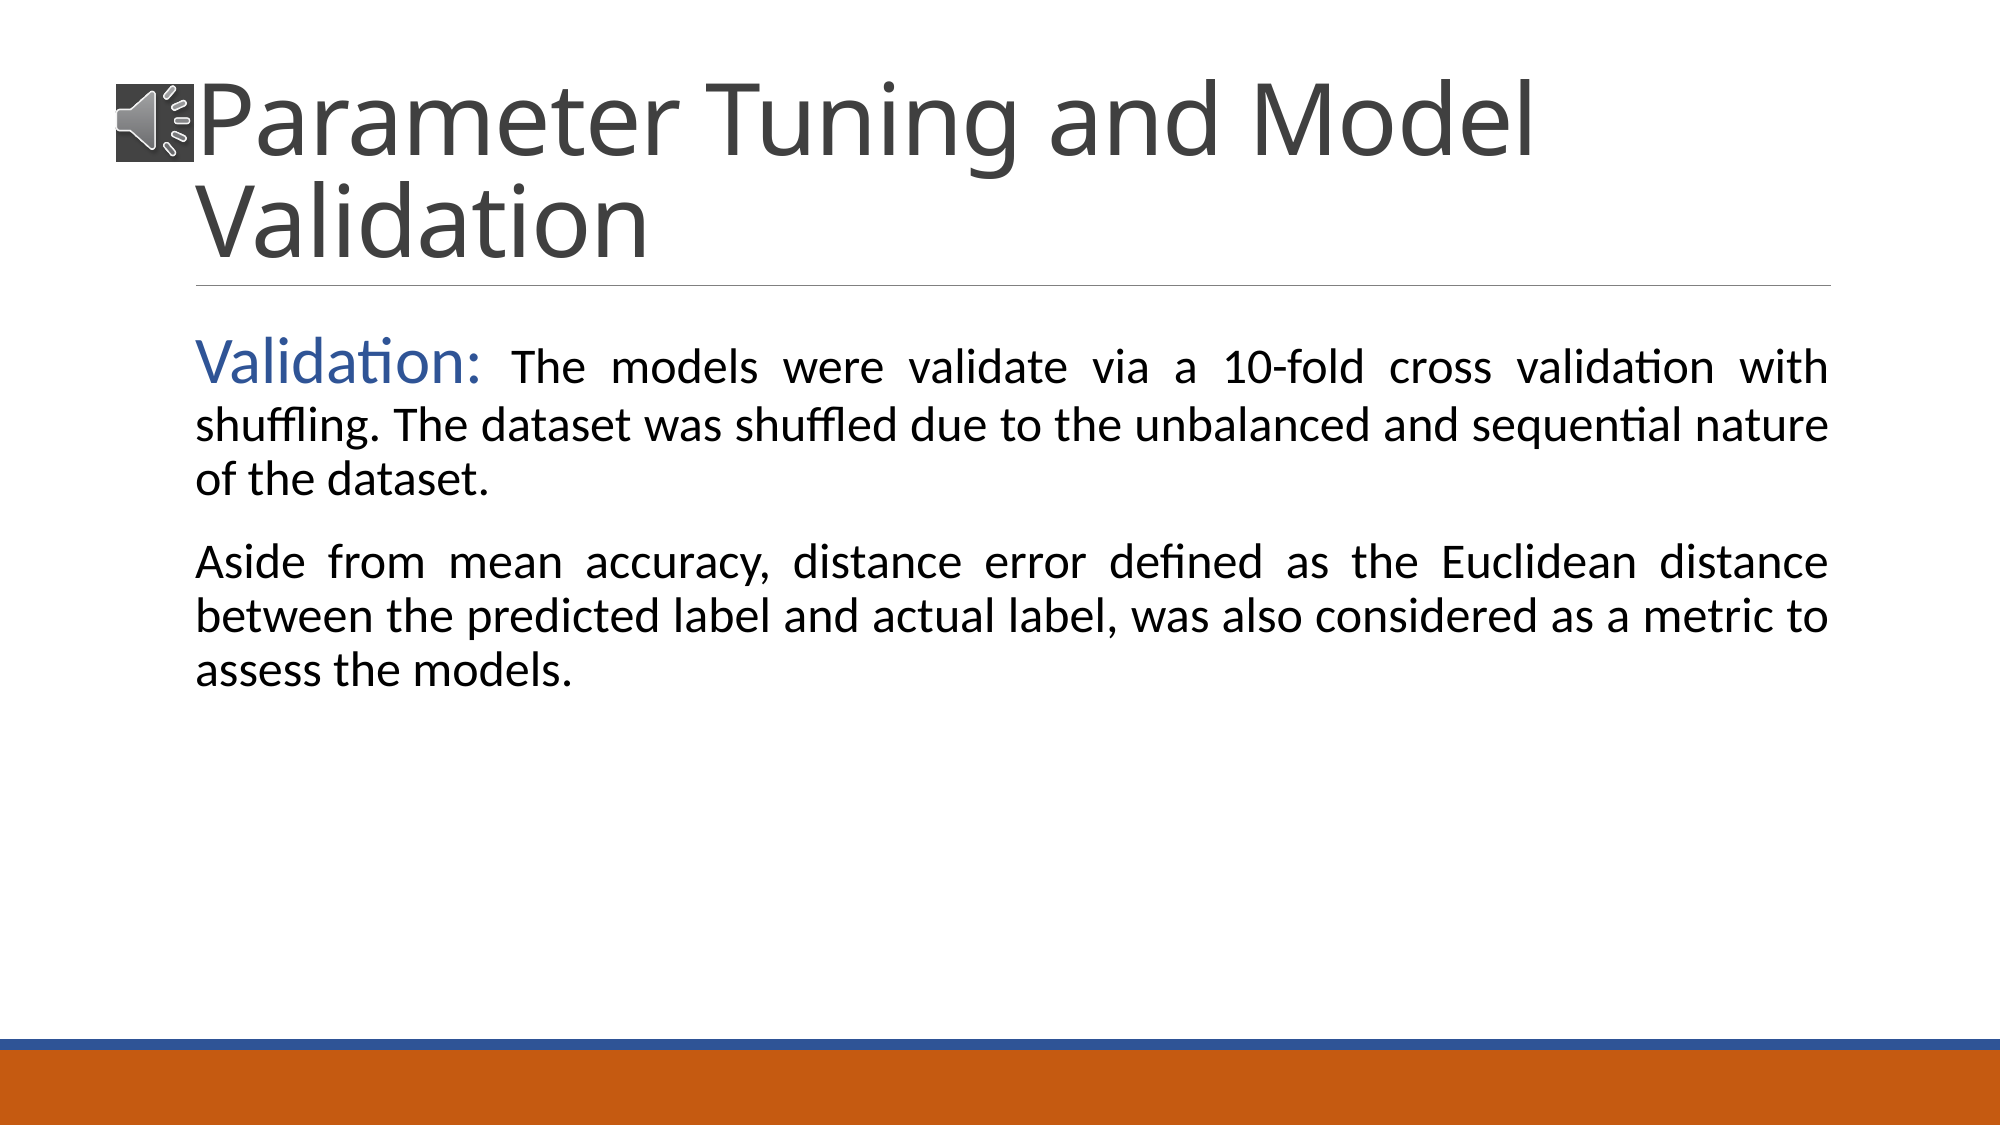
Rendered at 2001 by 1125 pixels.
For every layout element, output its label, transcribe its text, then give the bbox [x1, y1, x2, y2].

list Validation: The models were validate via a 10-fold cross validation with shuffling. The dataset was shuffled due to the unbalanced and sequential nature of the dataset. Aside from mean accuracy, distance error defined as the Euclidean distance between the predicted label and actual label, was also considered as a metric to assess the models. [180, 318, 1830, 957]
picture [114, 82, 196, 164]
title Parameter Tuning and Model Validation [180, 47, 1830, 285]
